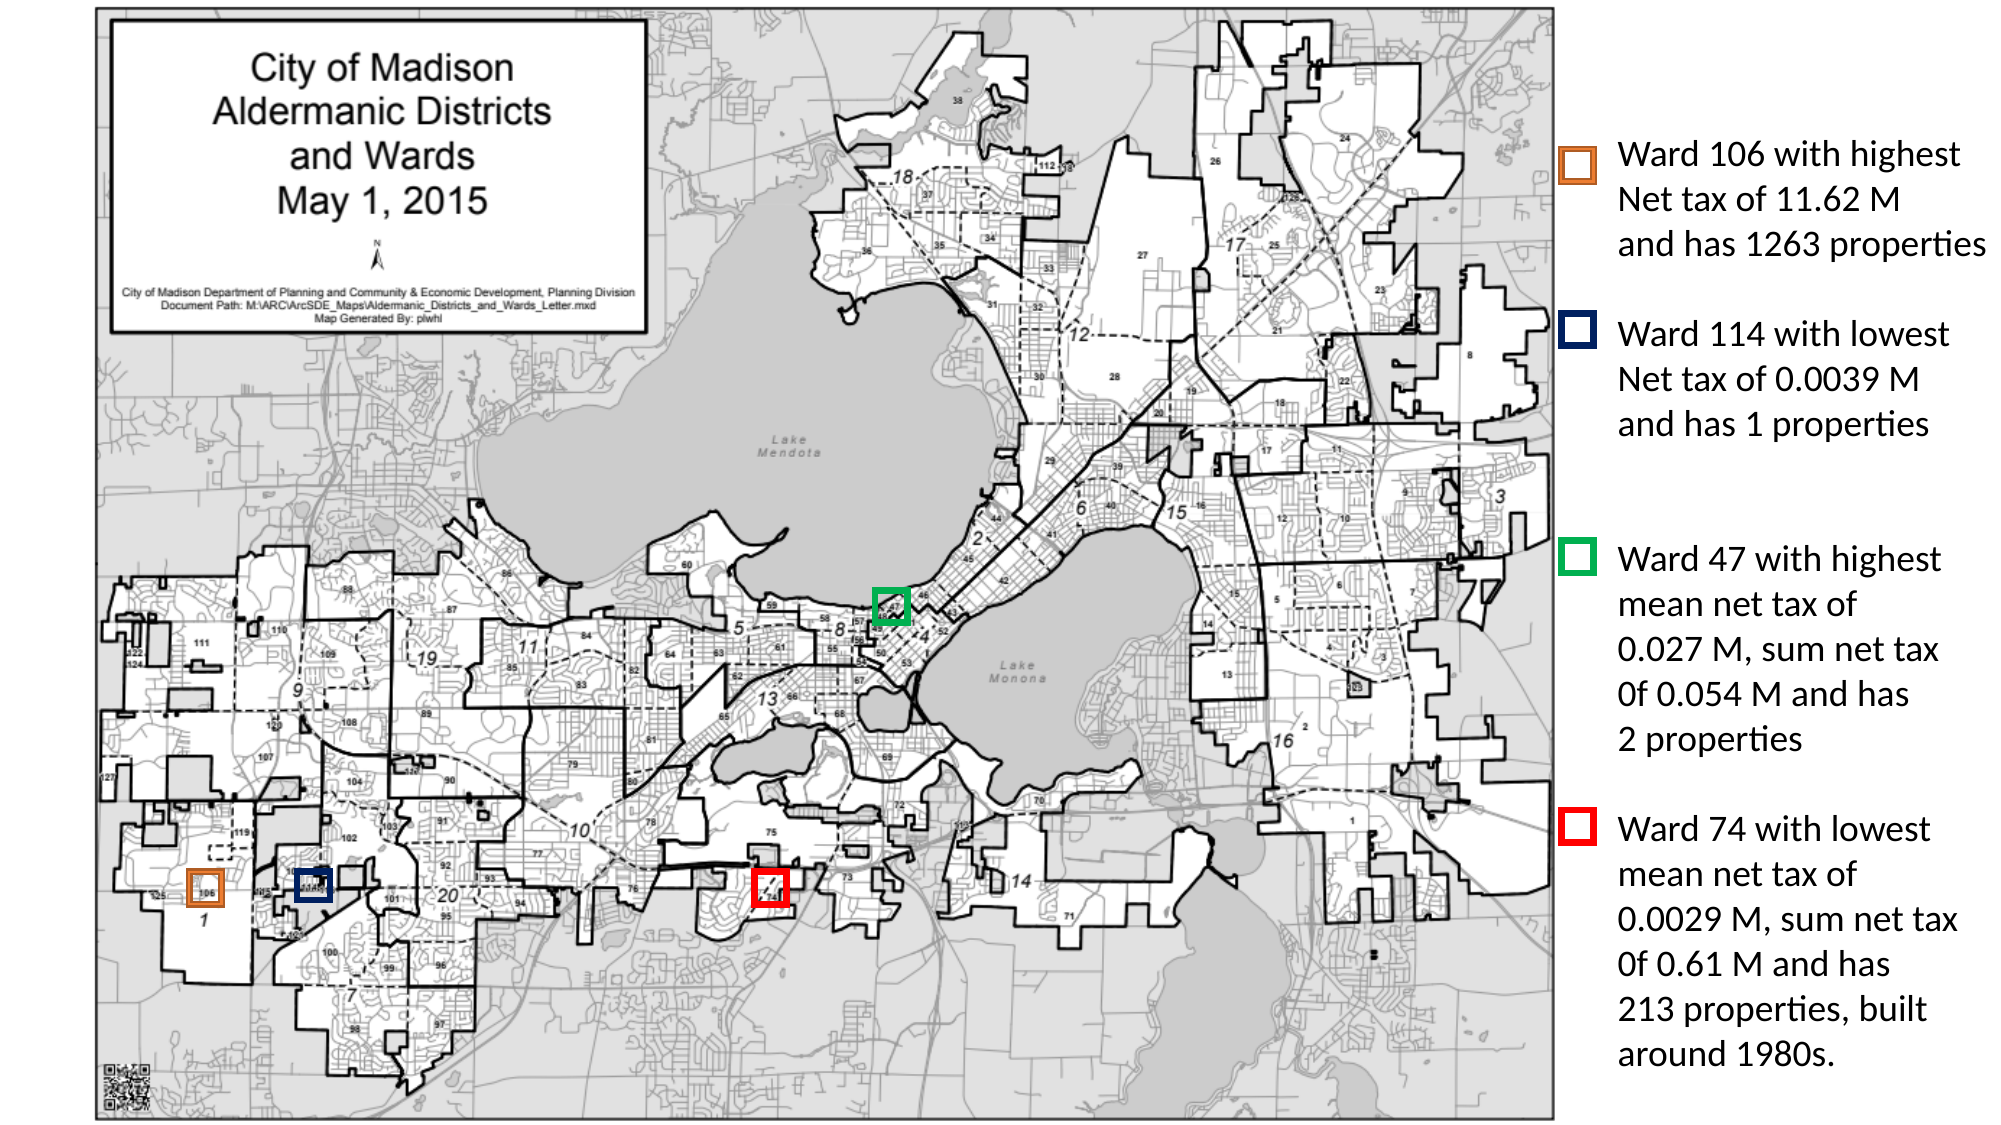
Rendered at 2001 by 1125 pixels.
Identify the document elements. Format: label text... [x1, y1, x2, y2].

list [62, 0, 1585, 1125]
text_box [1585, 807, 1597, 846]
text_box [1585, 310, 1597, 349]
text_box [1585, 537, 1597, 576]
text_box [1585, 146, 1597, 185]
text_box Ward 106 with highest Net tax of 11.62 M and has 1263 properties Ward 114 with lowest Net tax of 0.0039 M and has 1 properties Ward 47 with highest mean net tax of 0.027 M, sum net tax 0f 0.054 M and has 2 properties Ward 74 with lowest mean net tax of 0.0029 M, sum net tax 0f 0.61 M and has 213 properties, built around 1980s. [1602, 121, 2000, 1125]
